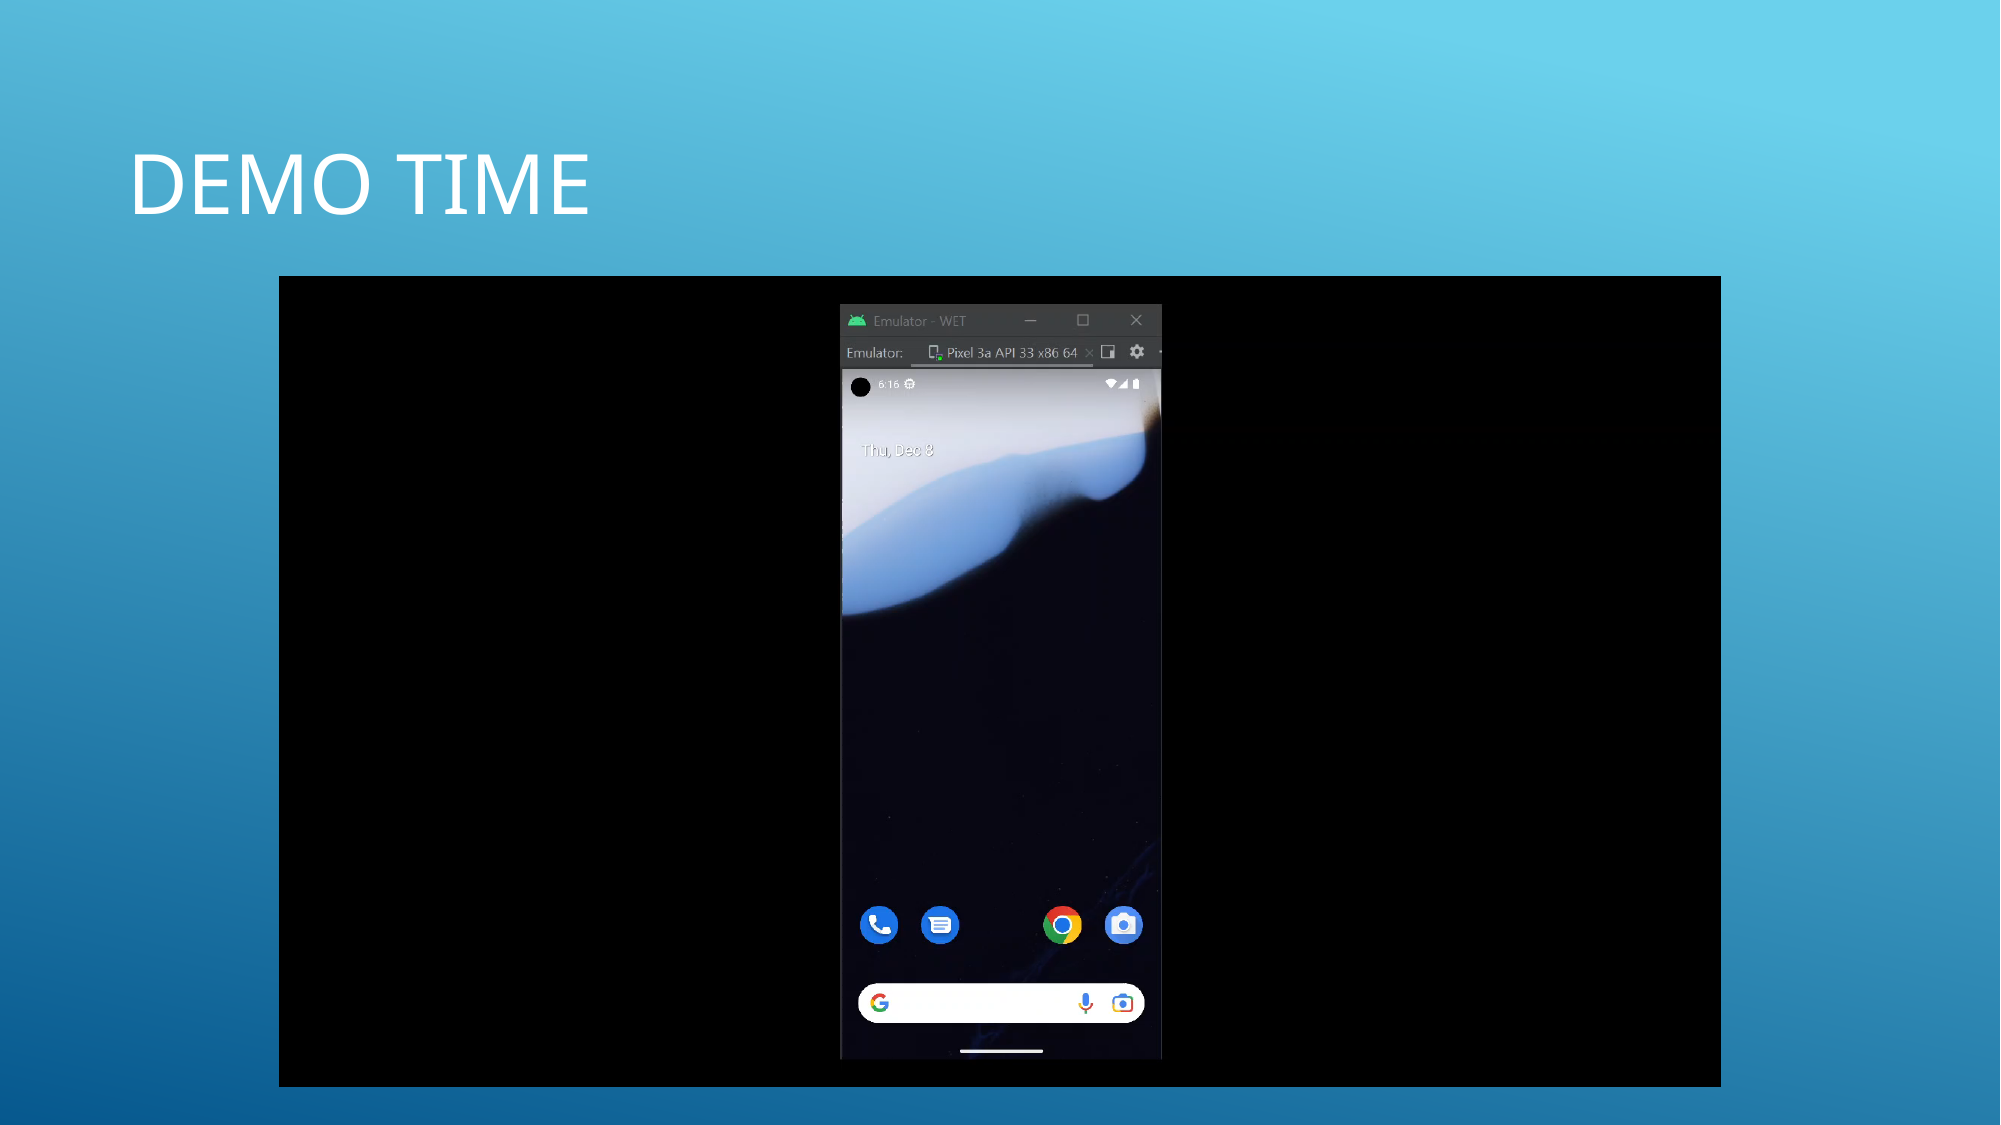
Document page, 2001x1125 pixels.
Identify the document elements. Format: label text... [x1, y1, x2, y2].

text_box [278, 274, 1722, 1088]
title Demo time [112, 112, 1000, 239]
